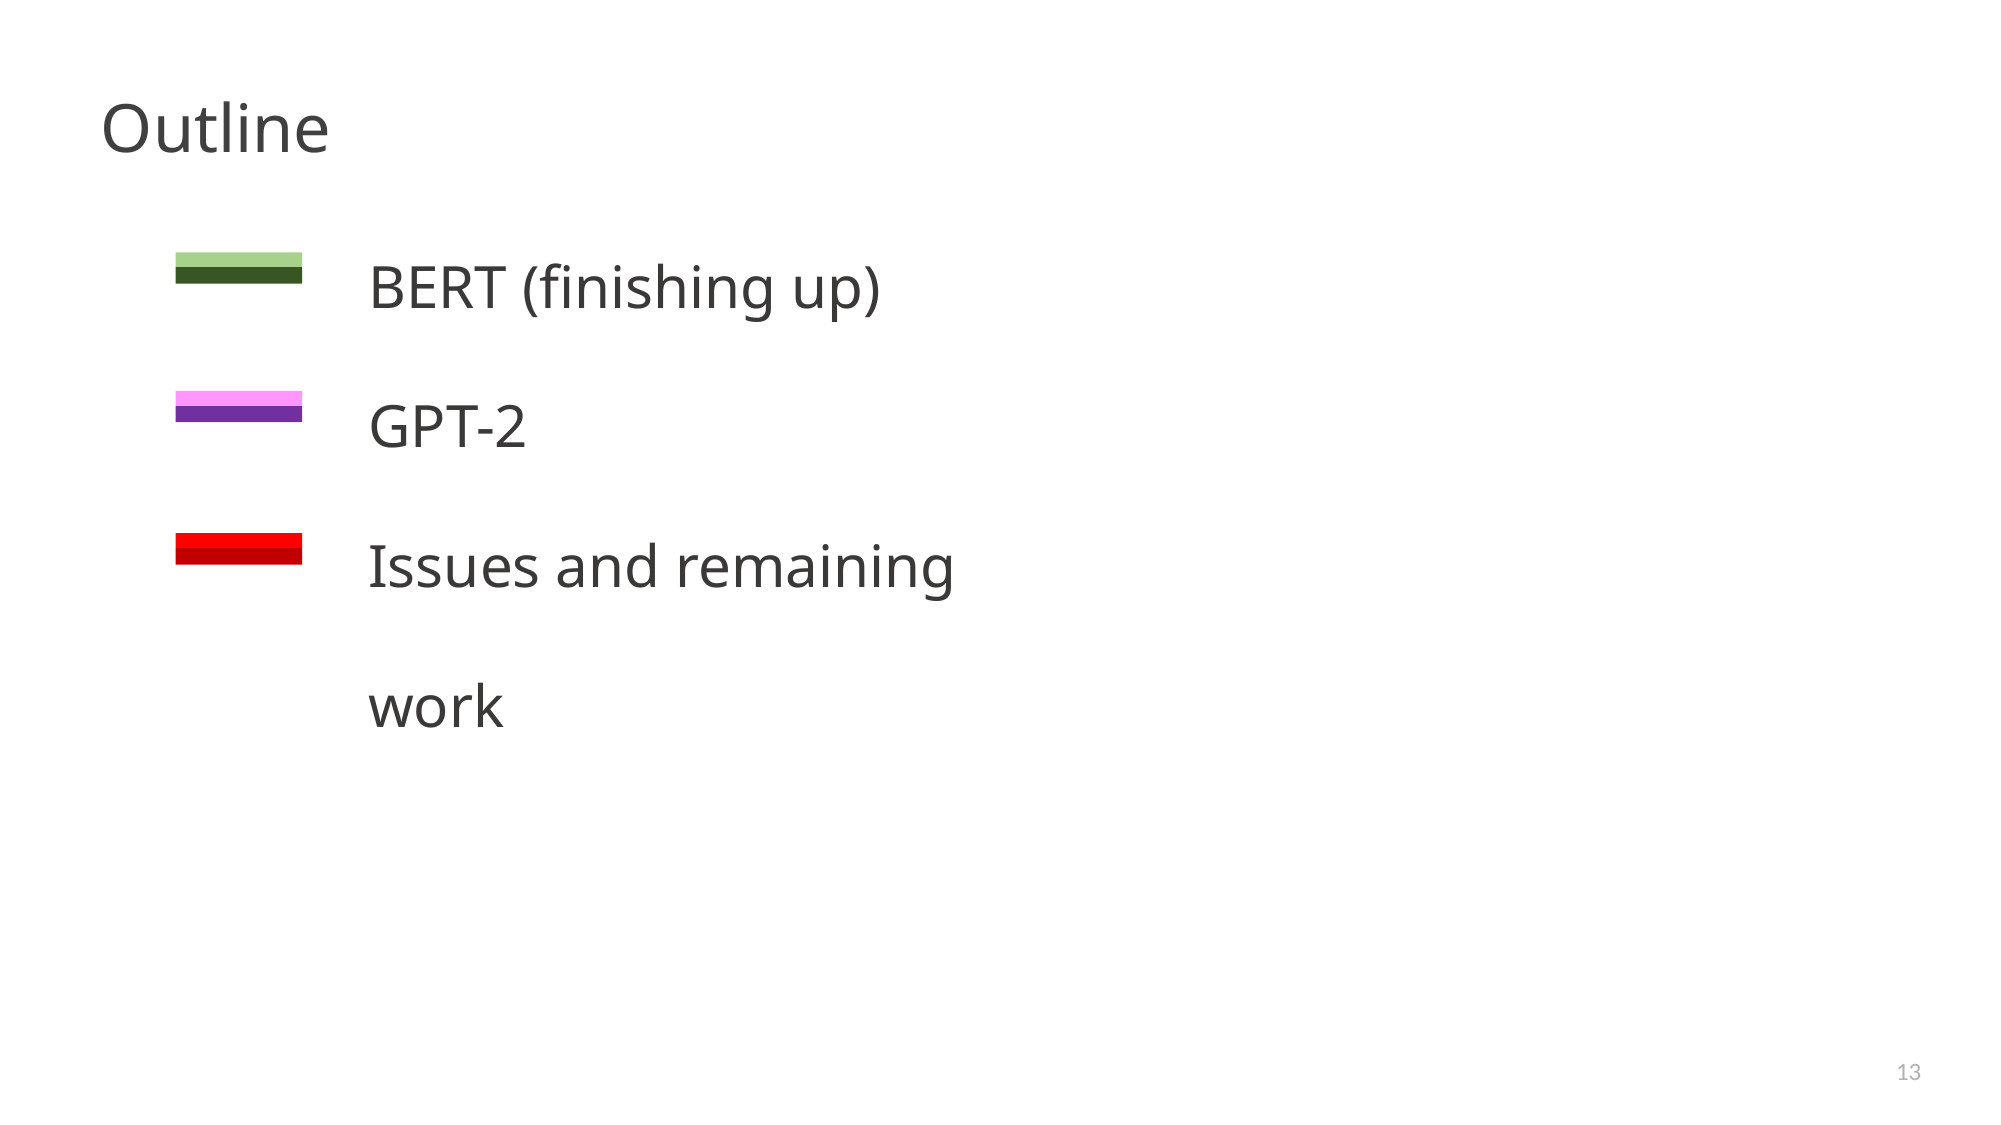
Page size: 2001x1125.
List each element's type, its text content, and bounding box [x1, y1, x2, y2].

text_box [175, 266, 303, 285]
text_box [175, 405, 303, 423]
text_box [175, 532, 303, 547]
text_box [175, 547, 303, 566]
text_box Outline [86, 77, 812, 173]
text_box BERT (finishing up) GPT-2 Issues and remaining work [353, 172, 1106, 839]
text_box [175, 390, 303, 405]
slide_number 13 [1486, 1040, 1937, 1101]
text_box [175, 251, 303, 266]
